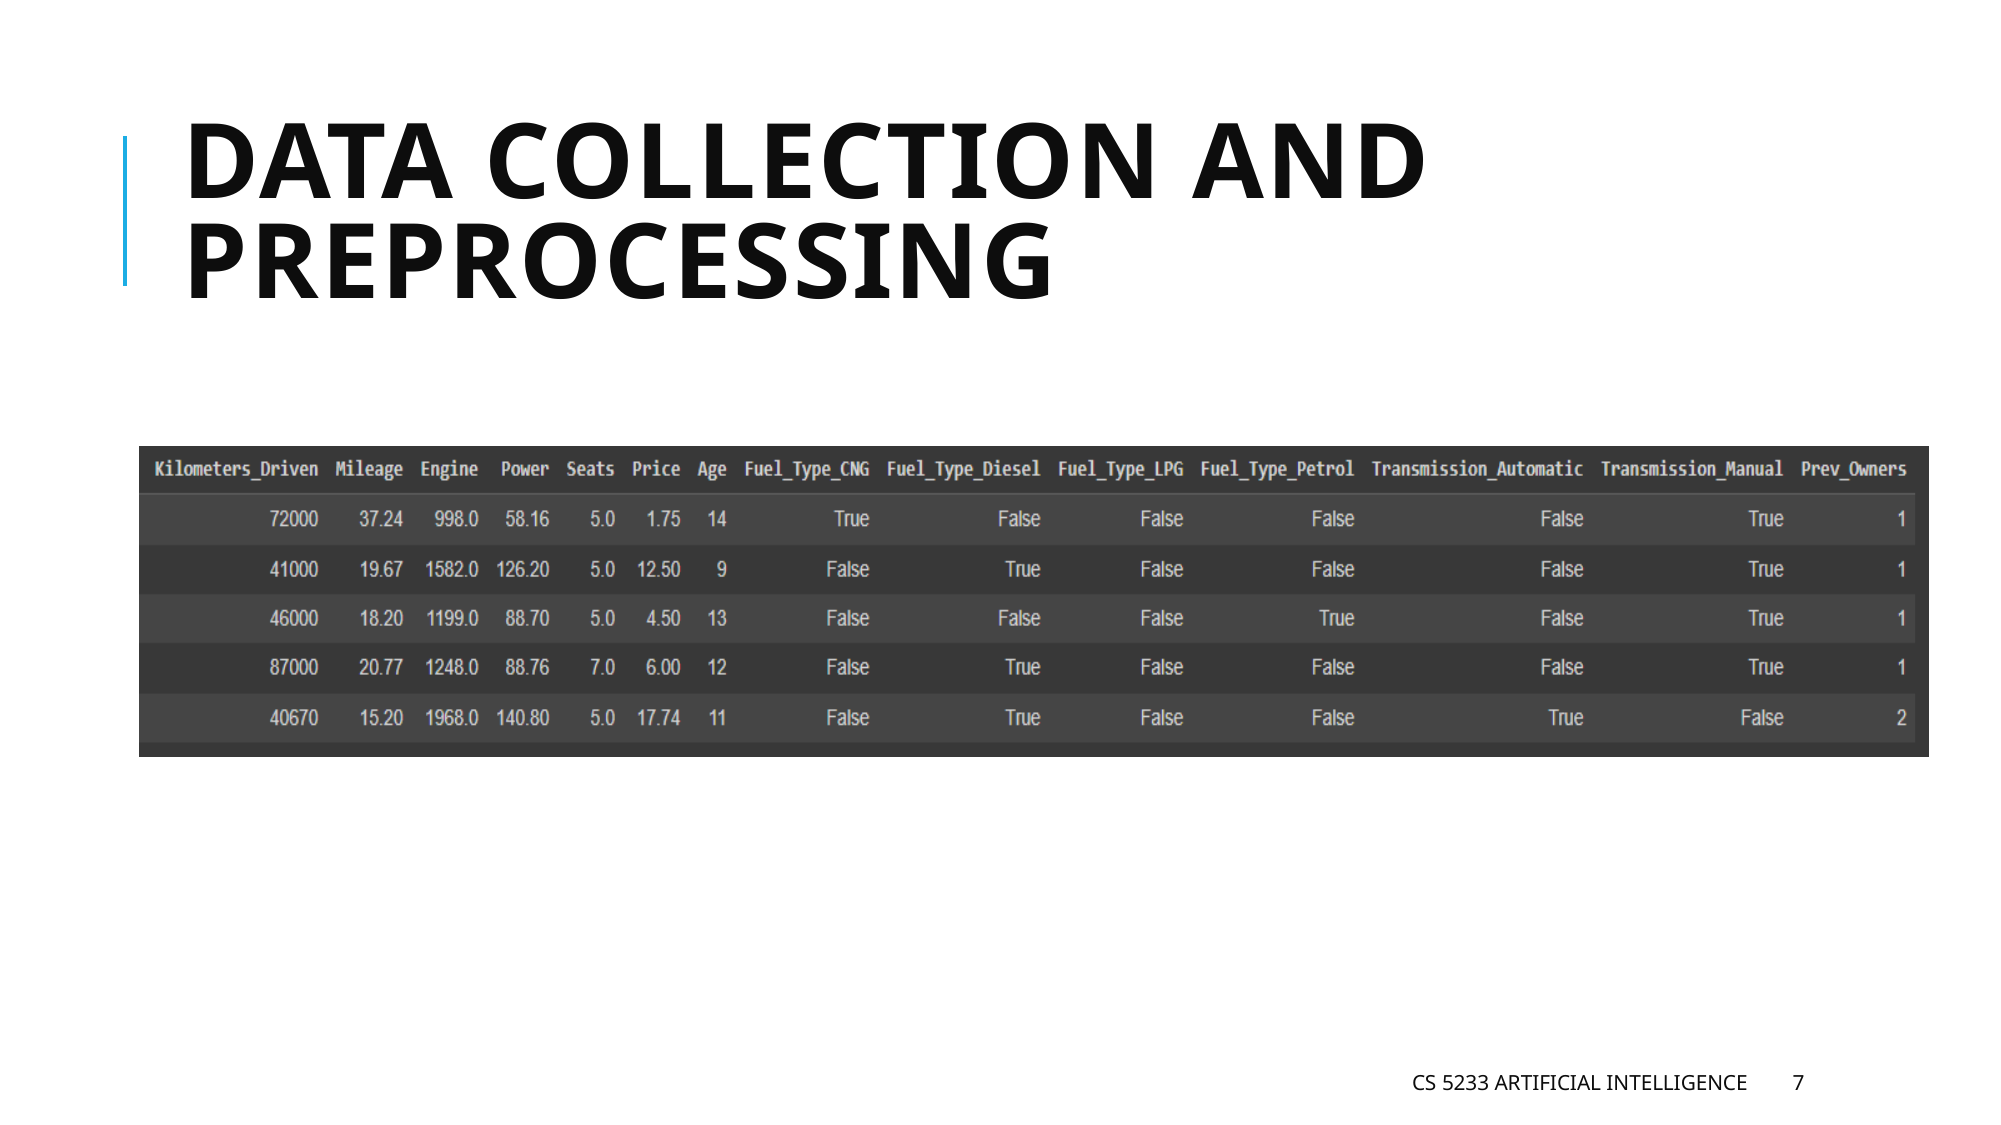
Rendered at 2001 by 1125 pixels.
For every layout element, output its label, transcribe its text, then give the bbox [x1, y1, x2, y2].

title Data Collection and Preprocessing [168, 96, 1763, 342]
footer CS 5233 Artificial Intelligence [794, 1061, 1763, 1107]
picture [138, 446, 1929, 758]
slide_number 7 [1777, 1061, 1938, 1107]
